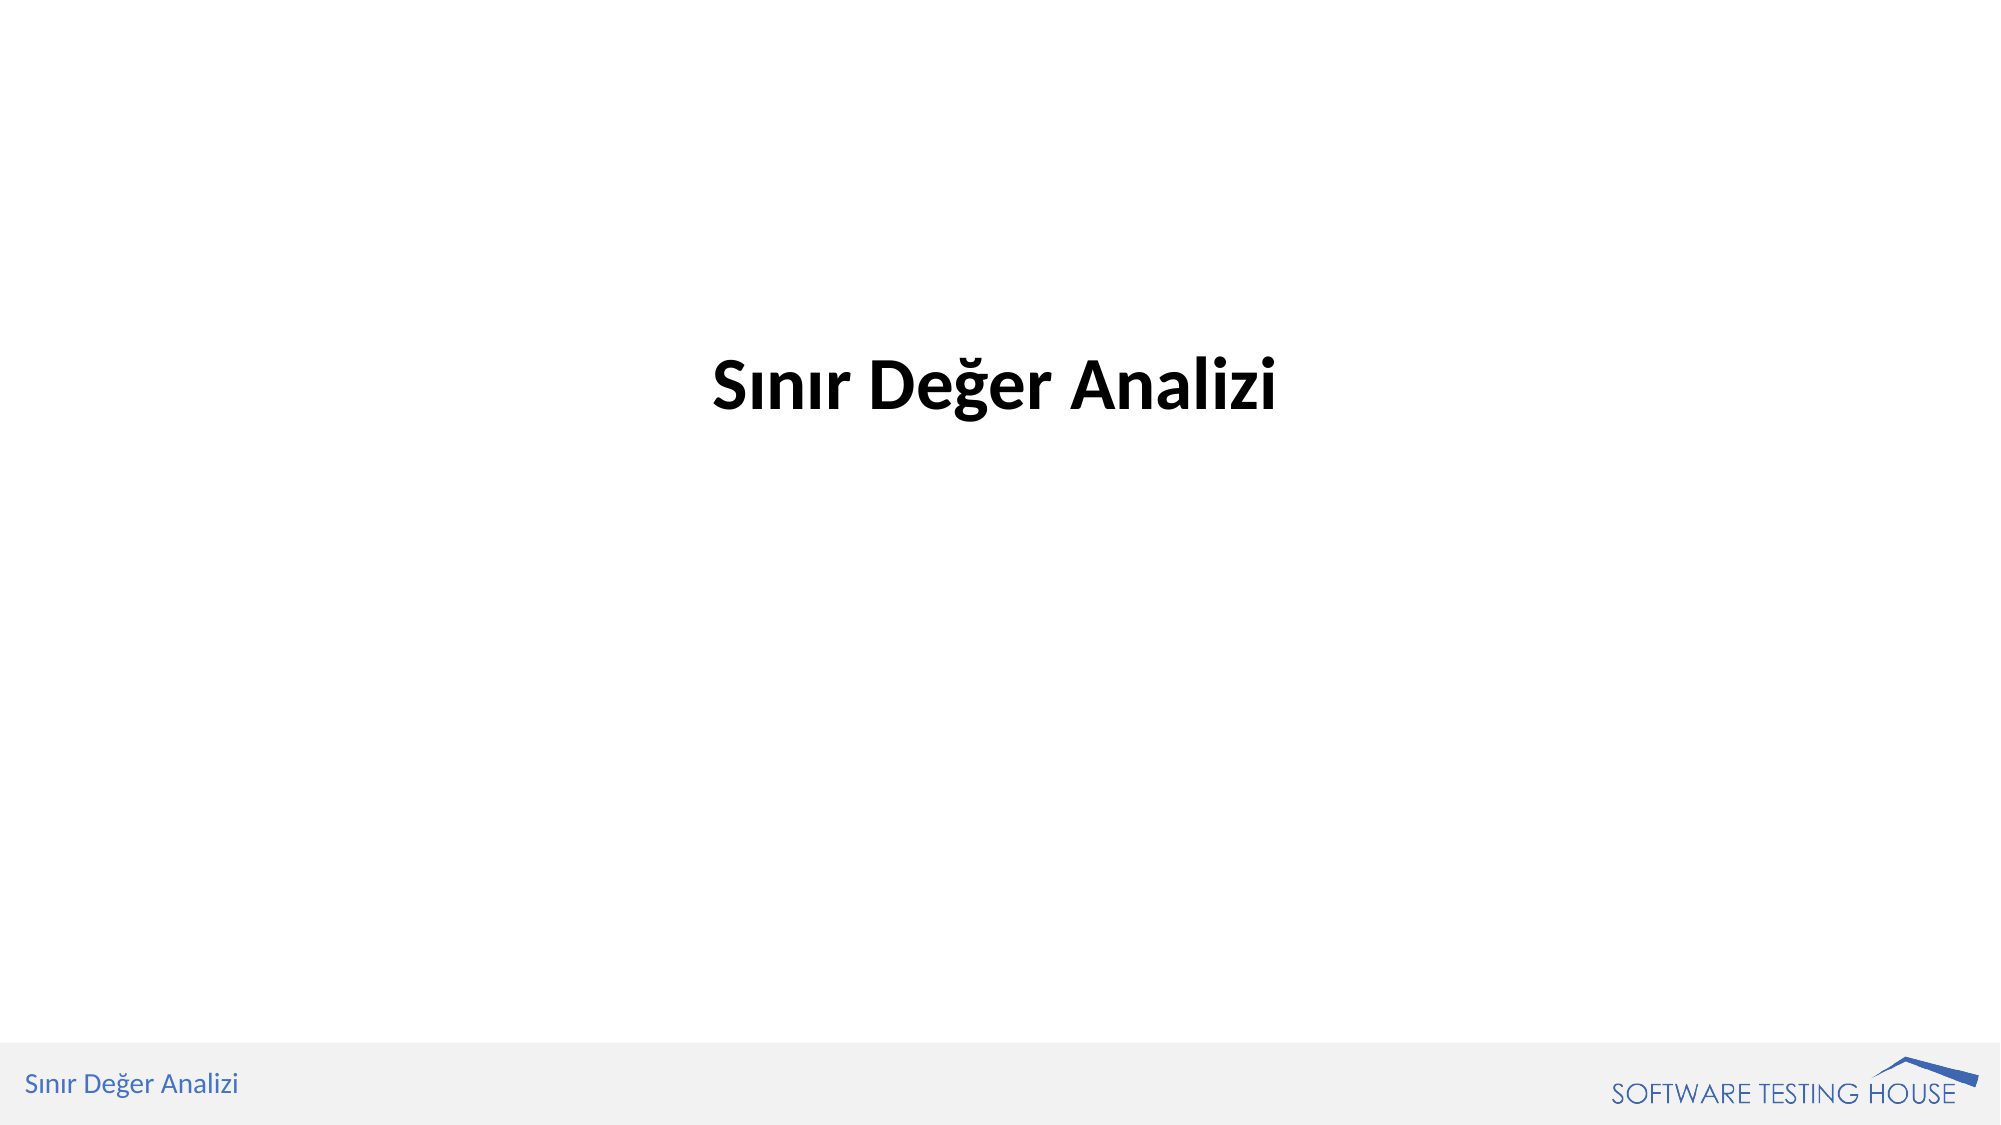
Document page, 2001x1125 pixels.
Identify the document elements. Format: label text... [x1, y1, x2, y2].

picture [1611, 1056, 1979, 1112]
list Sınır Değer Analizi [9, 1052, 856, 1108]
subtitle Sınır Değer Analizi [281, 337, 1635, 788]
